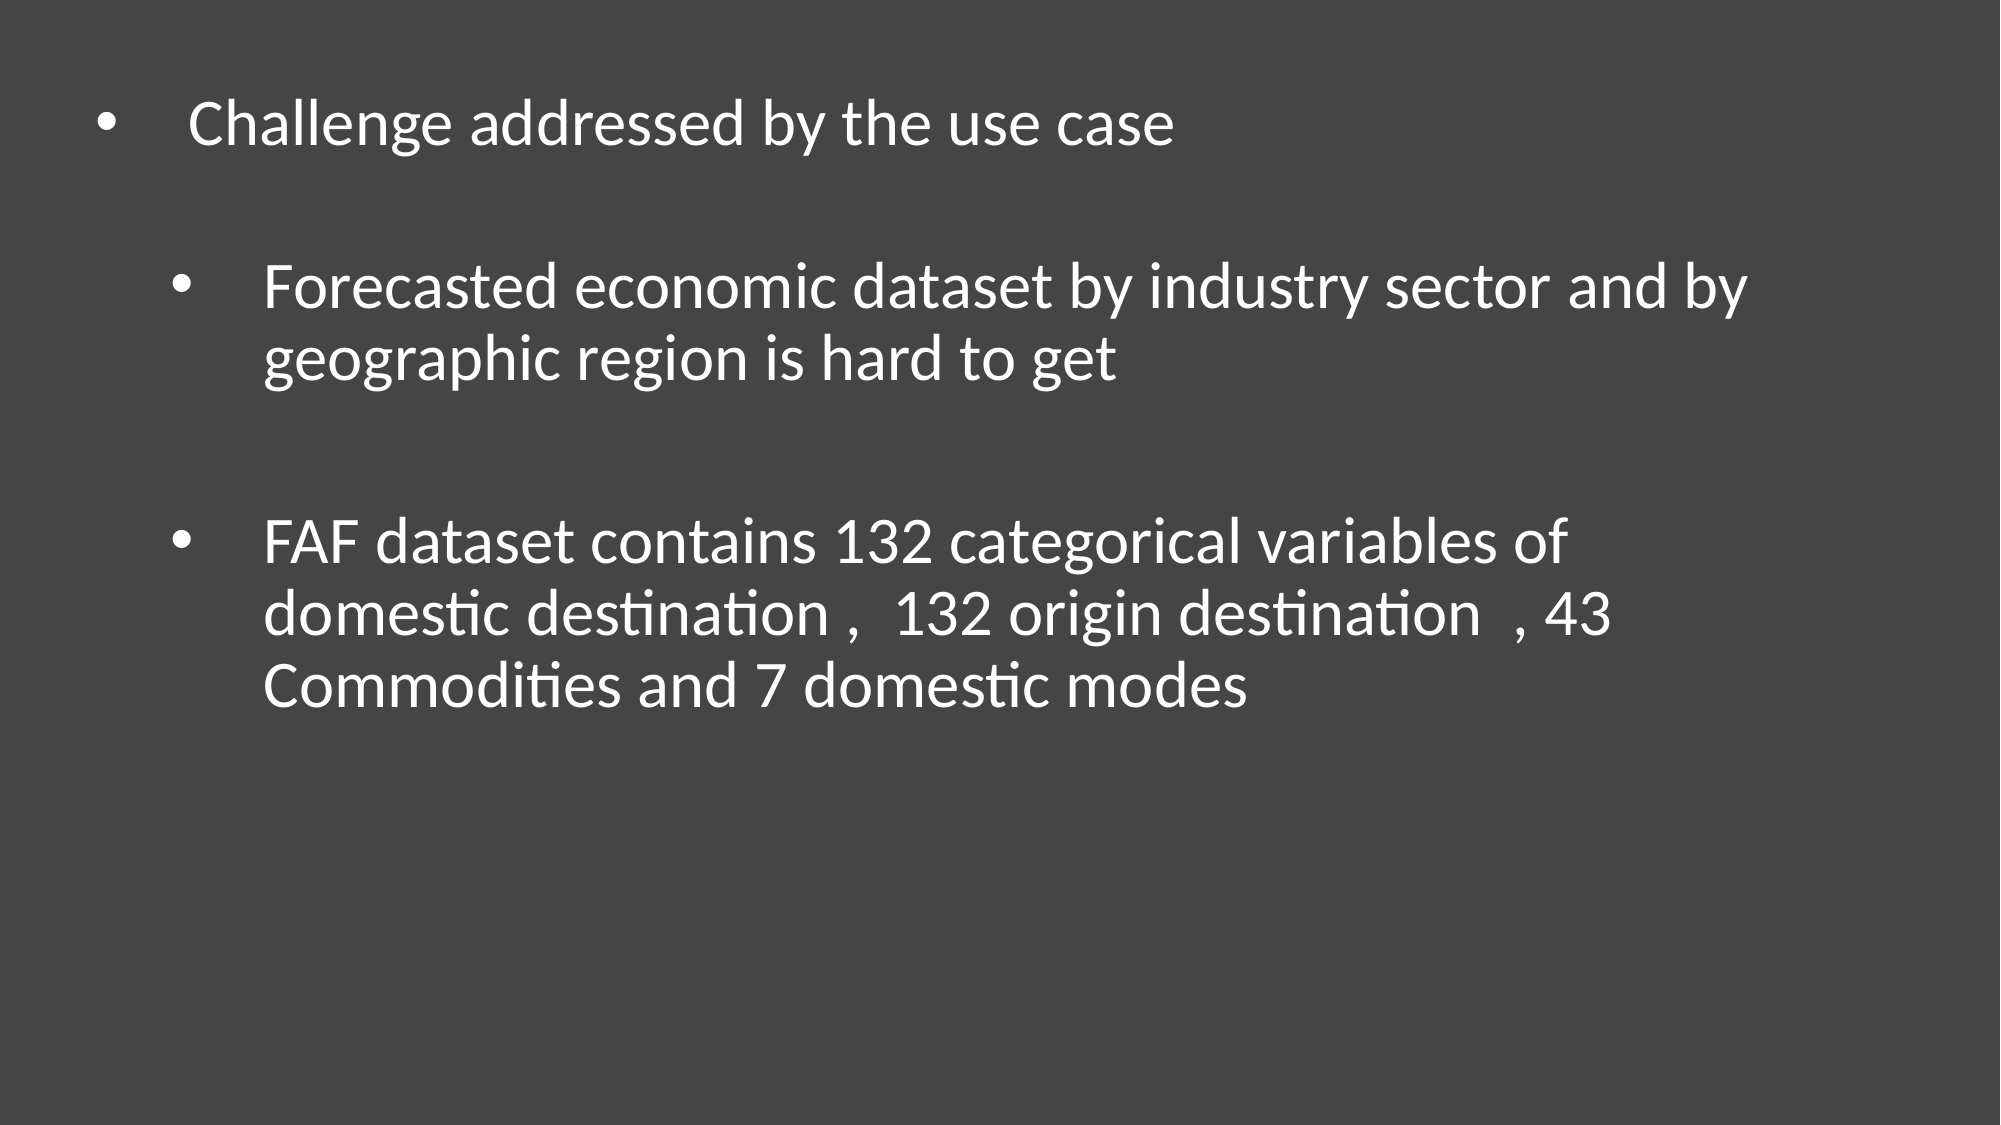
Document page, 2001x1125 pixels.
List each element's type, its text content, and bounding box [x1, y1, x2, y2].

list Challenge addressed by the use case Forecasted economic dataset by industry sector and by geographic region is hard to get FAF dataset contains 132 categorical variables of domestic destination , 132 origin destination , 43 Commodities and 7 domestic modes [80, 80, 1819, 1032]
